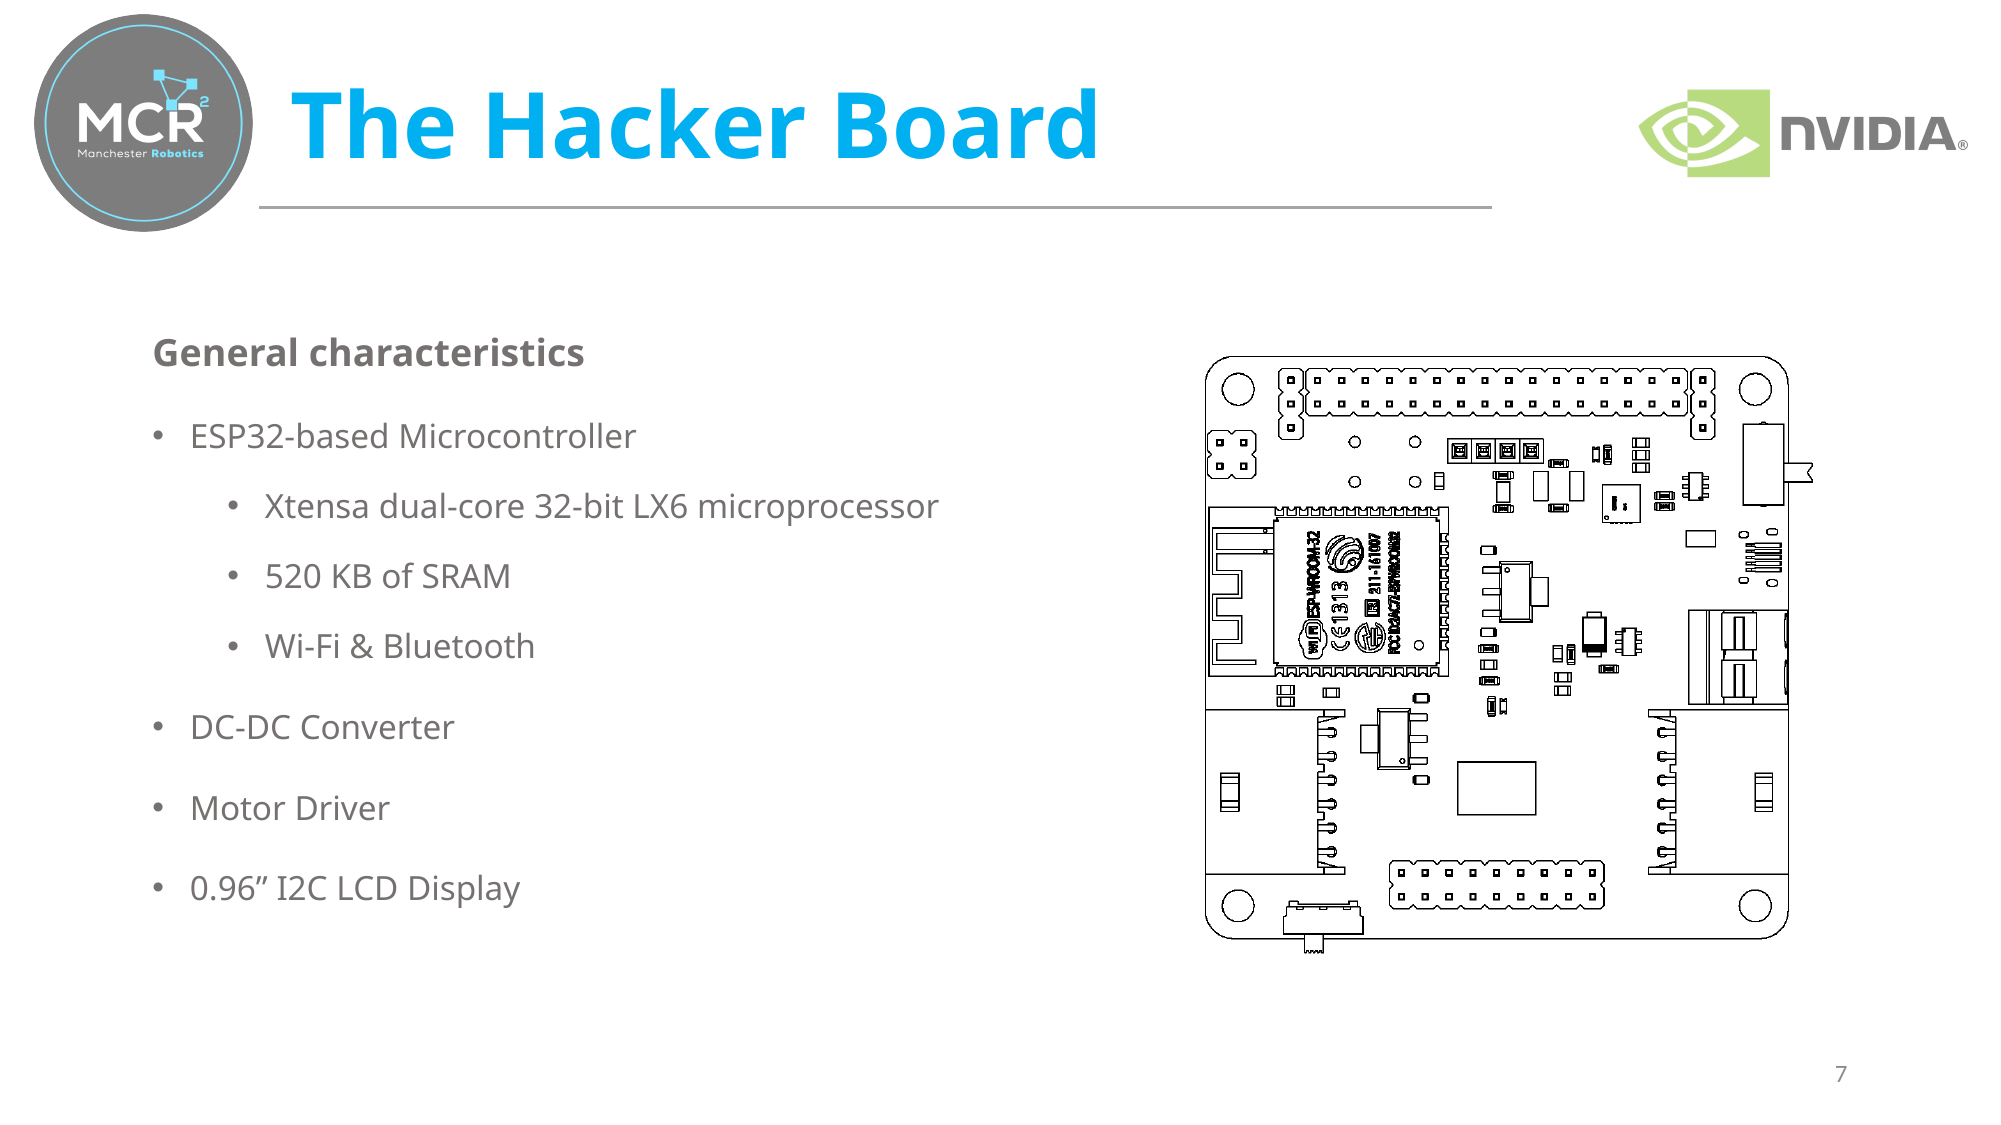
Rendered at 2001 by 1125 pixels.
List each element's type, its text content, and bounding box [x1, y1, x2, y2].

title The Hacker Board [275, 19, 1615, 238]
list General characteristics ESP32-based Microcontroller Xtensa dual-core 32-bit LX6 microprocessor 520 KB of SRAM Wi-Fi & Bluetooth DC-DC Converter Motor Driver 0.96” I2C LCD Display [137, 299, 1863, 1014]
picture [1181, 350, 1823, 963]
slide_number 7 [1412, 1042, 1863, 1103]
